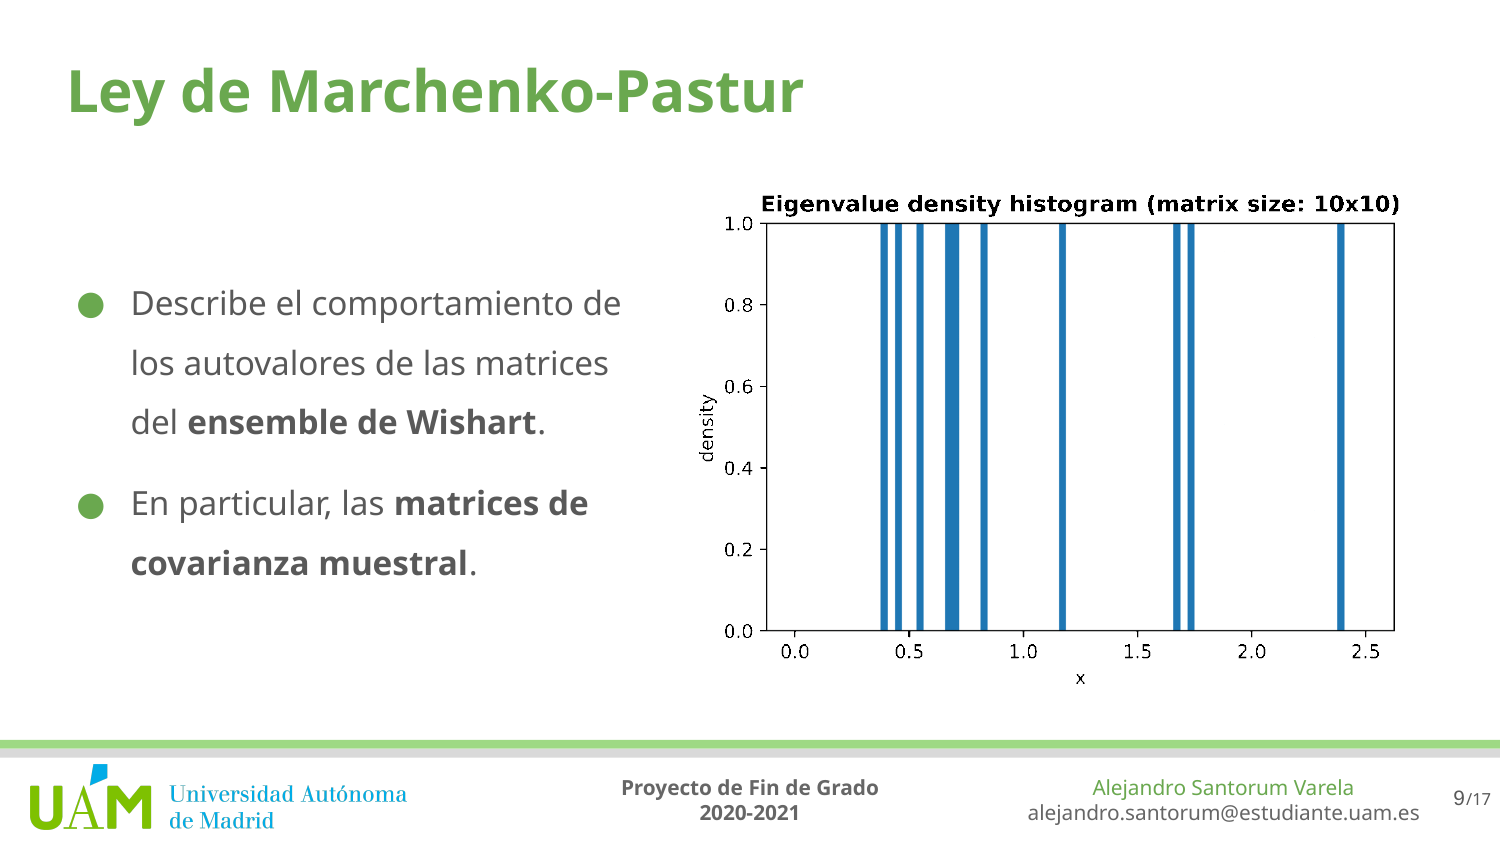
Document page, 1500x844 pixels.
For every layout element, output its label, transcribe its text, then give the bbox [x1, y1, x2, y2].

picture [29, 764, 407, 830]
text_box Alejandro Santorum Varela alejandro.santorum@estudiante.uam.es [996, 759, 1452, 835]
list Describe el comportamiento de los autovalores de las matrices del ensemble de Wishart. En particular, las matrices de covarianza muestral. [40, 229, 641, 640]
text_box [0, 739, 1500, 748]
text_box /17 [1451, 773, 1500, 814]
picture [665, 157, 1476, 699]
title Ley de Marchenko-Pastur [51, 39, 1449, 134]
text_box Proyecto de Fin de Grado 2020-2021 [546, 759, 954, 835]
slide_number ‹#› [1389, 764, 1480, 830]
text_box [0, 748, 1500, 758]
